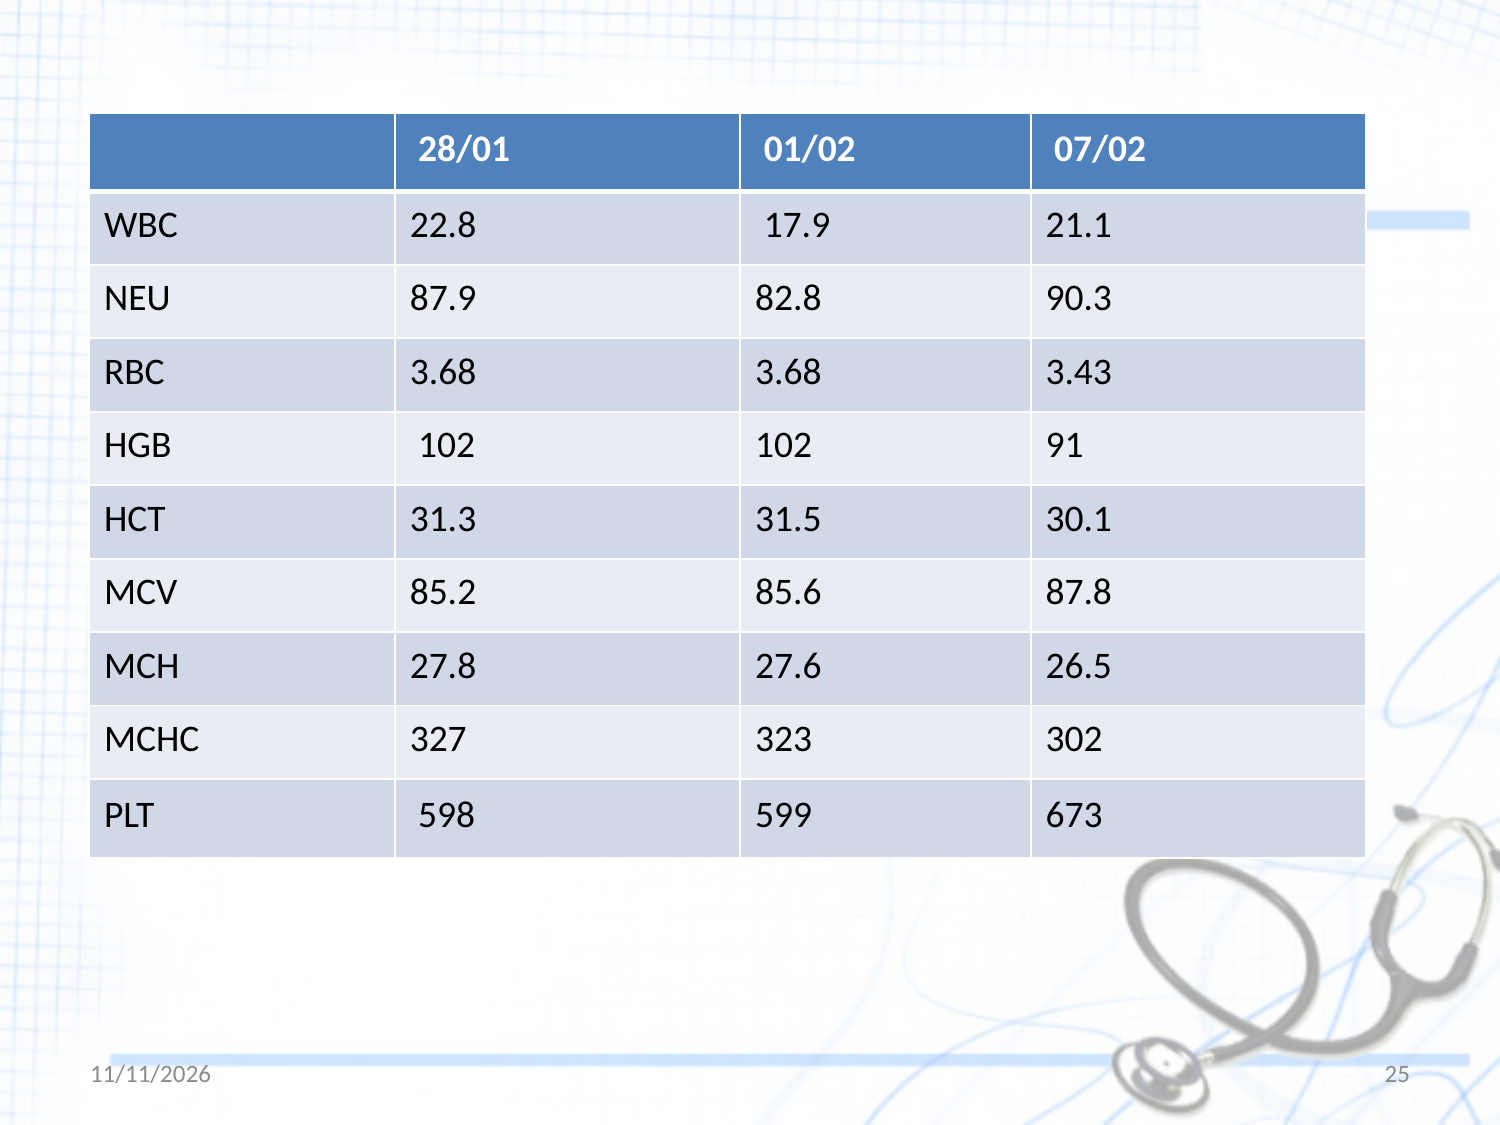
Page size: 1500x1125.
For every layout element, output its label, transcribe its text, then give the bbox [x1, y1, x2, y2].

table_cell 87.9​ [396, 266, 739, 337]
table_cell RBC [90, 339, 394, 411]
table_cell 21.1​ [1032, 194, 1365, 264]
table_cell 17.9​ [741, 194, 1030, 264]
table_cell 82.8​ [741, 266, 1030, 337]
table_cell 85.6​ [741, 560, 1030, 631]
table_cell 323​ [741, 706, 1030, 778]
slide_number 25 [1074, 1042, 1425, 1103]
table_cell 3.68​ [396, 339, 739, 411]
table_cell 85.2​ [396, 560, 739, 631]
table_cell PLT [90, 780, 394, 857]
table_cell 102​ [396, 413, 739, 484]
table_cell MCH [90, 633, 394, 705]
table_cell HCT [90, 486, 394, 558]
table_cell 27.6​ [741, 633, 1030, 705]
table_header 01/02​ [741, 114, 1030, 189]
table_cell 22.8​ [396, 194, 739, 264]
table_cell 3.68​ [741, 339, 1030, 411]
table_cell MCHC [90, 706, 394, 778]
table_cell 27.8​ [396, 633, 739, 705]
table_cell 91​ [1032, 413, 1365, 484]
table_cell 31.3​ [396, 486, 739, 558]
table_cell 673​ [1032, 780, 1365, 857]
table_cell 26.5​ [1032, 633, 1365, 705]
table_cell MCV [90, 560, 394, 631]
table_cell 327​ [396, 706, 739, 778]
table_cell 3.43​ [1032, 339, 1365, 411]
table_cell 302​ [1032, 706, 1365, 778]
table_cell 87.8​ [1032, 560, 1365, 631]
table_header 07/02​ [1032, 114, 1365, 189]
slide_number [75, 1042, 425, 1103]
table_header [90, 114, 394, 189]
table_cell 598​ [396, 780, 739, 857]
table_header 28/01​ [396, 114, 739, 189]
table_cell HGB [90, 413, 394, 484]
table_cell 102​ [741, 413, 1030, 484]
table_cell WBC [90, 194, 394, 264]
table_cell 31.5​ [741, 486, 1030, 558]
table_cell ​599 [741, 780, 1030, 857]
table_cell 90.3​ [1032, 266, 1365, 337]
table_cell 30.1​ [1032, 486, 1365, 558]
table_cell NEU [90, 266, 394, 337]
